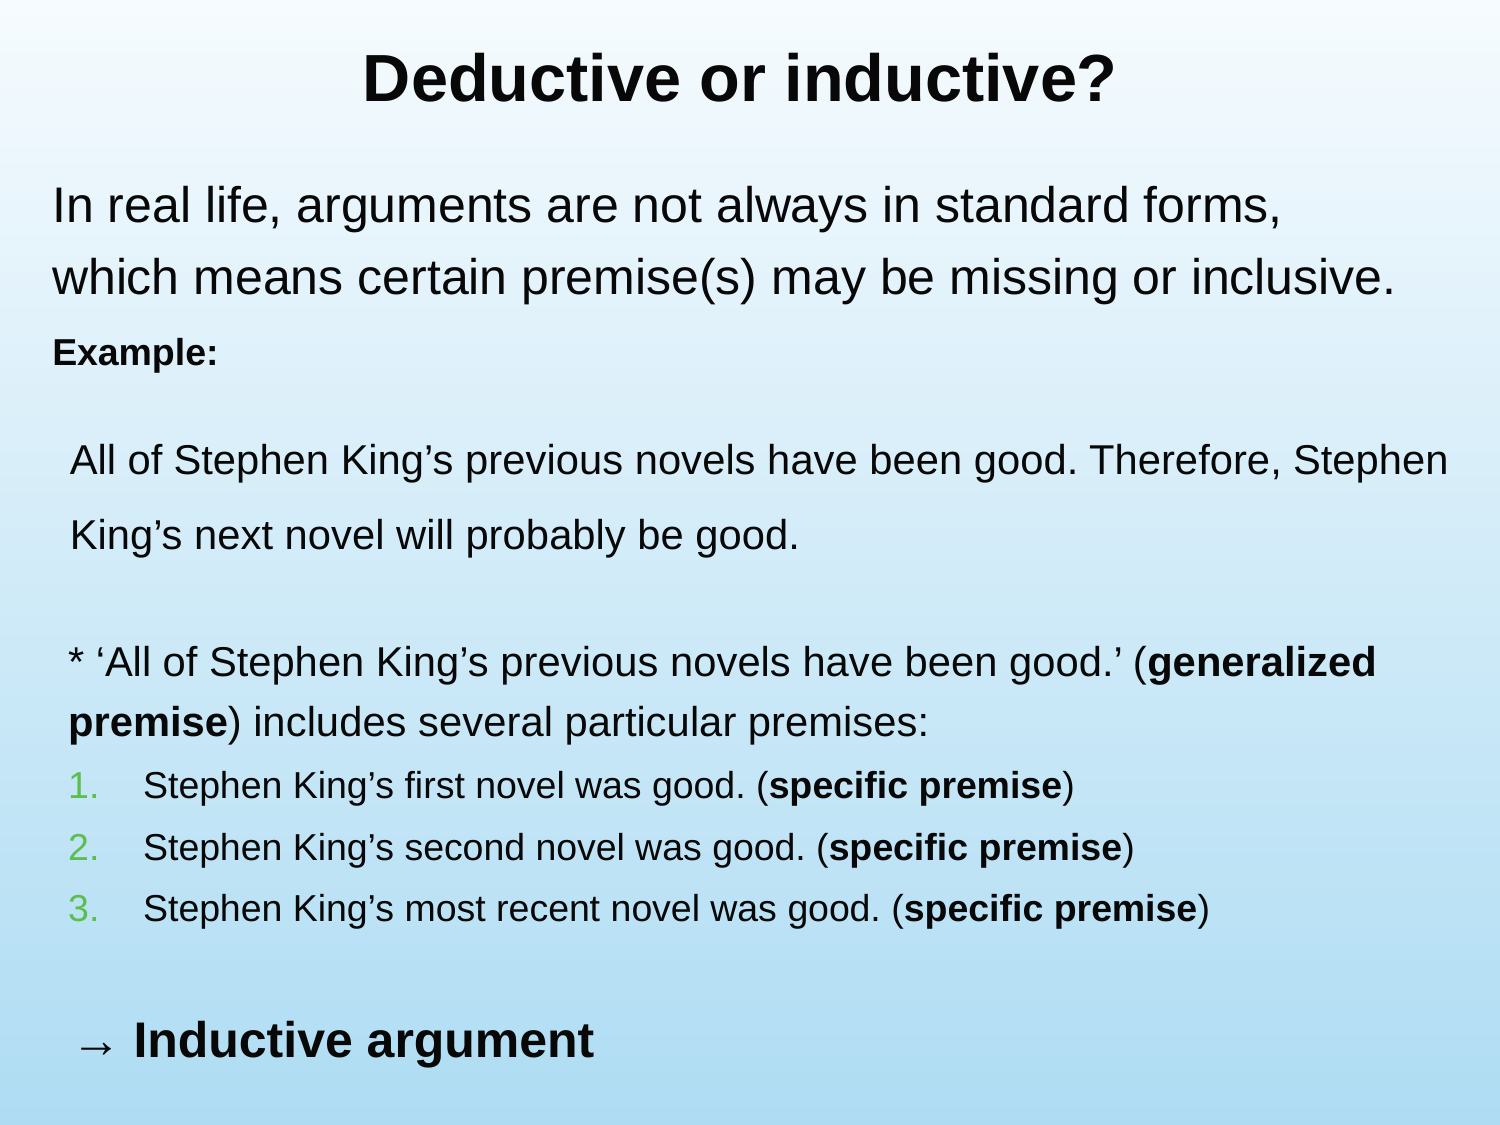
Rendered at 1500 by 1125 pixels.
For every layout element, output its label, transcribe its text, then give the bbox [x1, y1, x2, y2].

title Deductive or inductive? [75, 43, 1425, 106]
text_box → Inductive argument [56, 999, 1382, 1075]
text_box In real life, arguments are not always in standard forms, which means certain premise(s) may be missing or inclusive. Example: [37, 153, 1425, 380]
text_box * ‘All of Stephen King’s previous novels have been good.’ (generalized premise) includes several particular premises: Stephen King’s first novel was good. (specific premise) Stephen King’s second novel was good. (specific premise) Stephen King’s most recent novel was good. (specific premise) [53, 617, 1441, 968]
list All of Stephen King’s previous novels have been good. Therefore, Stephen King’s next novel will probably be good. [54, 400, 1474, 601]
